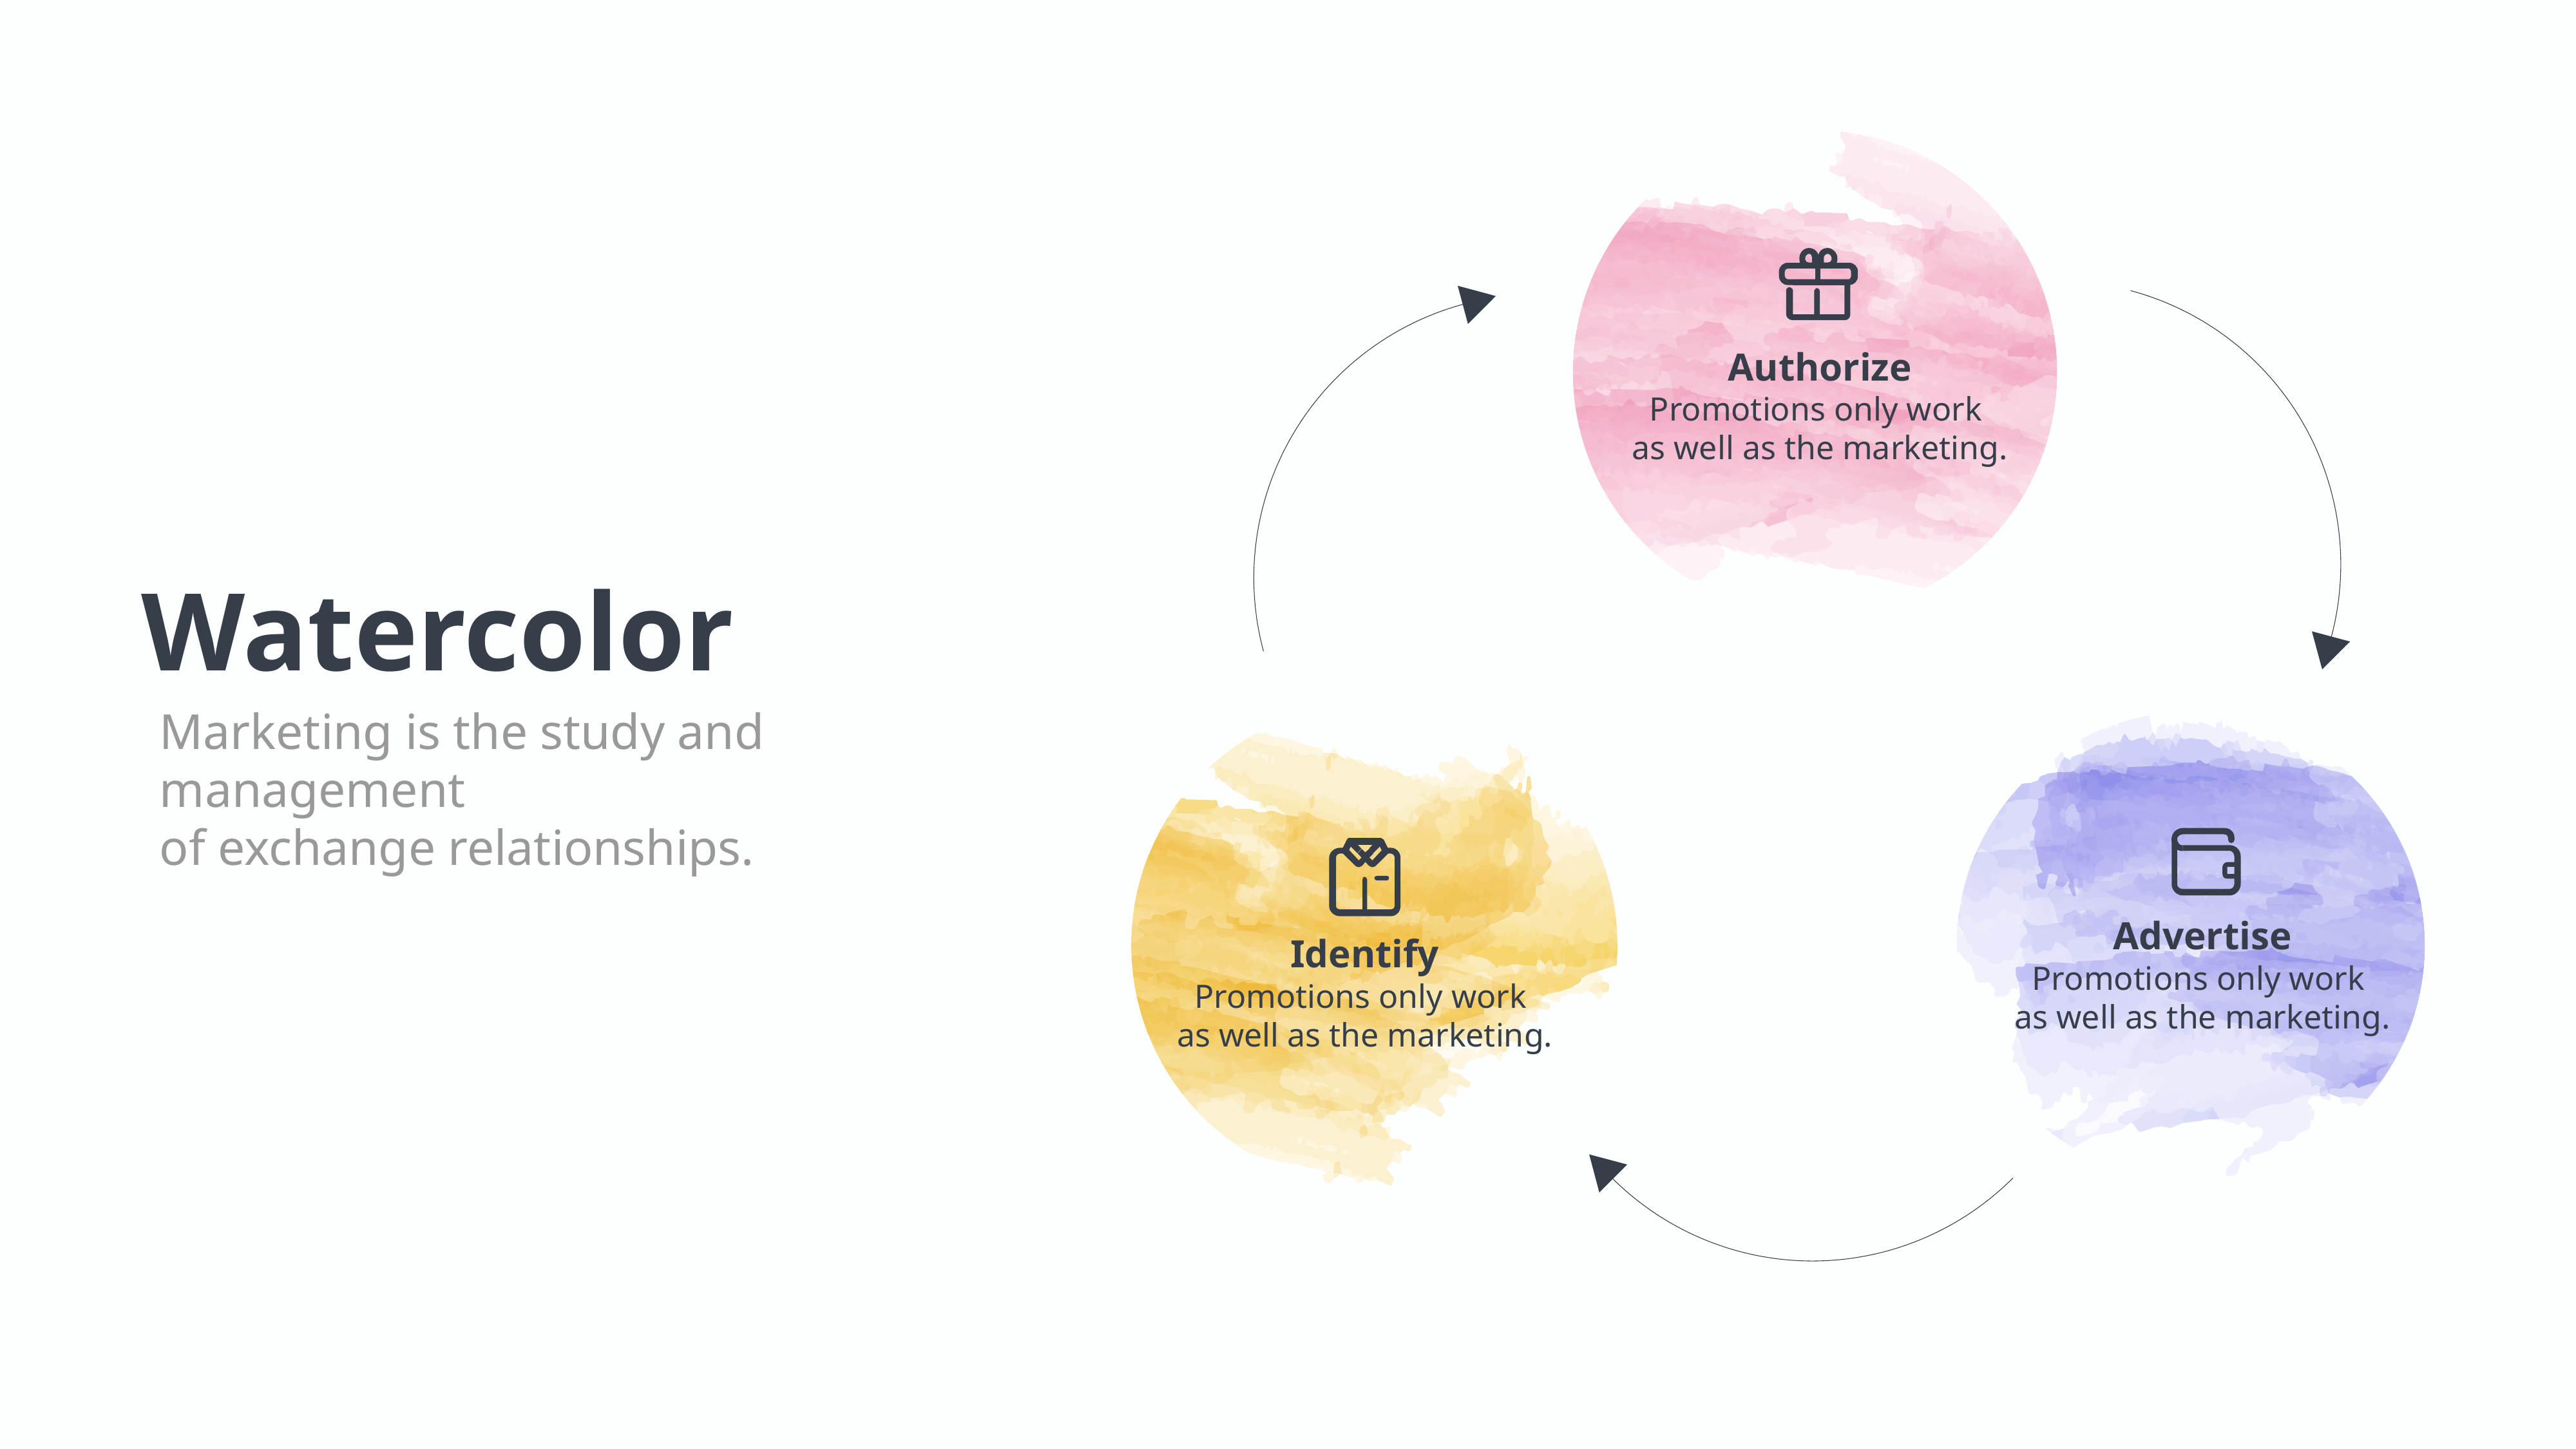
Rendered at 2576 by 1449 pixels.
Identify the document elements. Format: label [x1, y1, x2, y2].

text_box [1989, 907, 2416, 1041]
text_box [2171, 828, 2241, 896]
text_box [1254, 294, 1773, 862]
text_box [1529, 694, 2096, 1262]
text_box [1773, 281, 2341, 848]
text_box [1152, 925, 1578, 1059]
picture [2096, 674, 2466, 1215]
picture [1537, 108, 2088, 294]
text_box [149, 558, 1091, 823]
text_box [1329, 837, 1401, 916]
text_box [1779, 248, 1858, 321]
text_box [1607, 338, 2034, 472]
picture [1098, 674, 1529, 1215]
